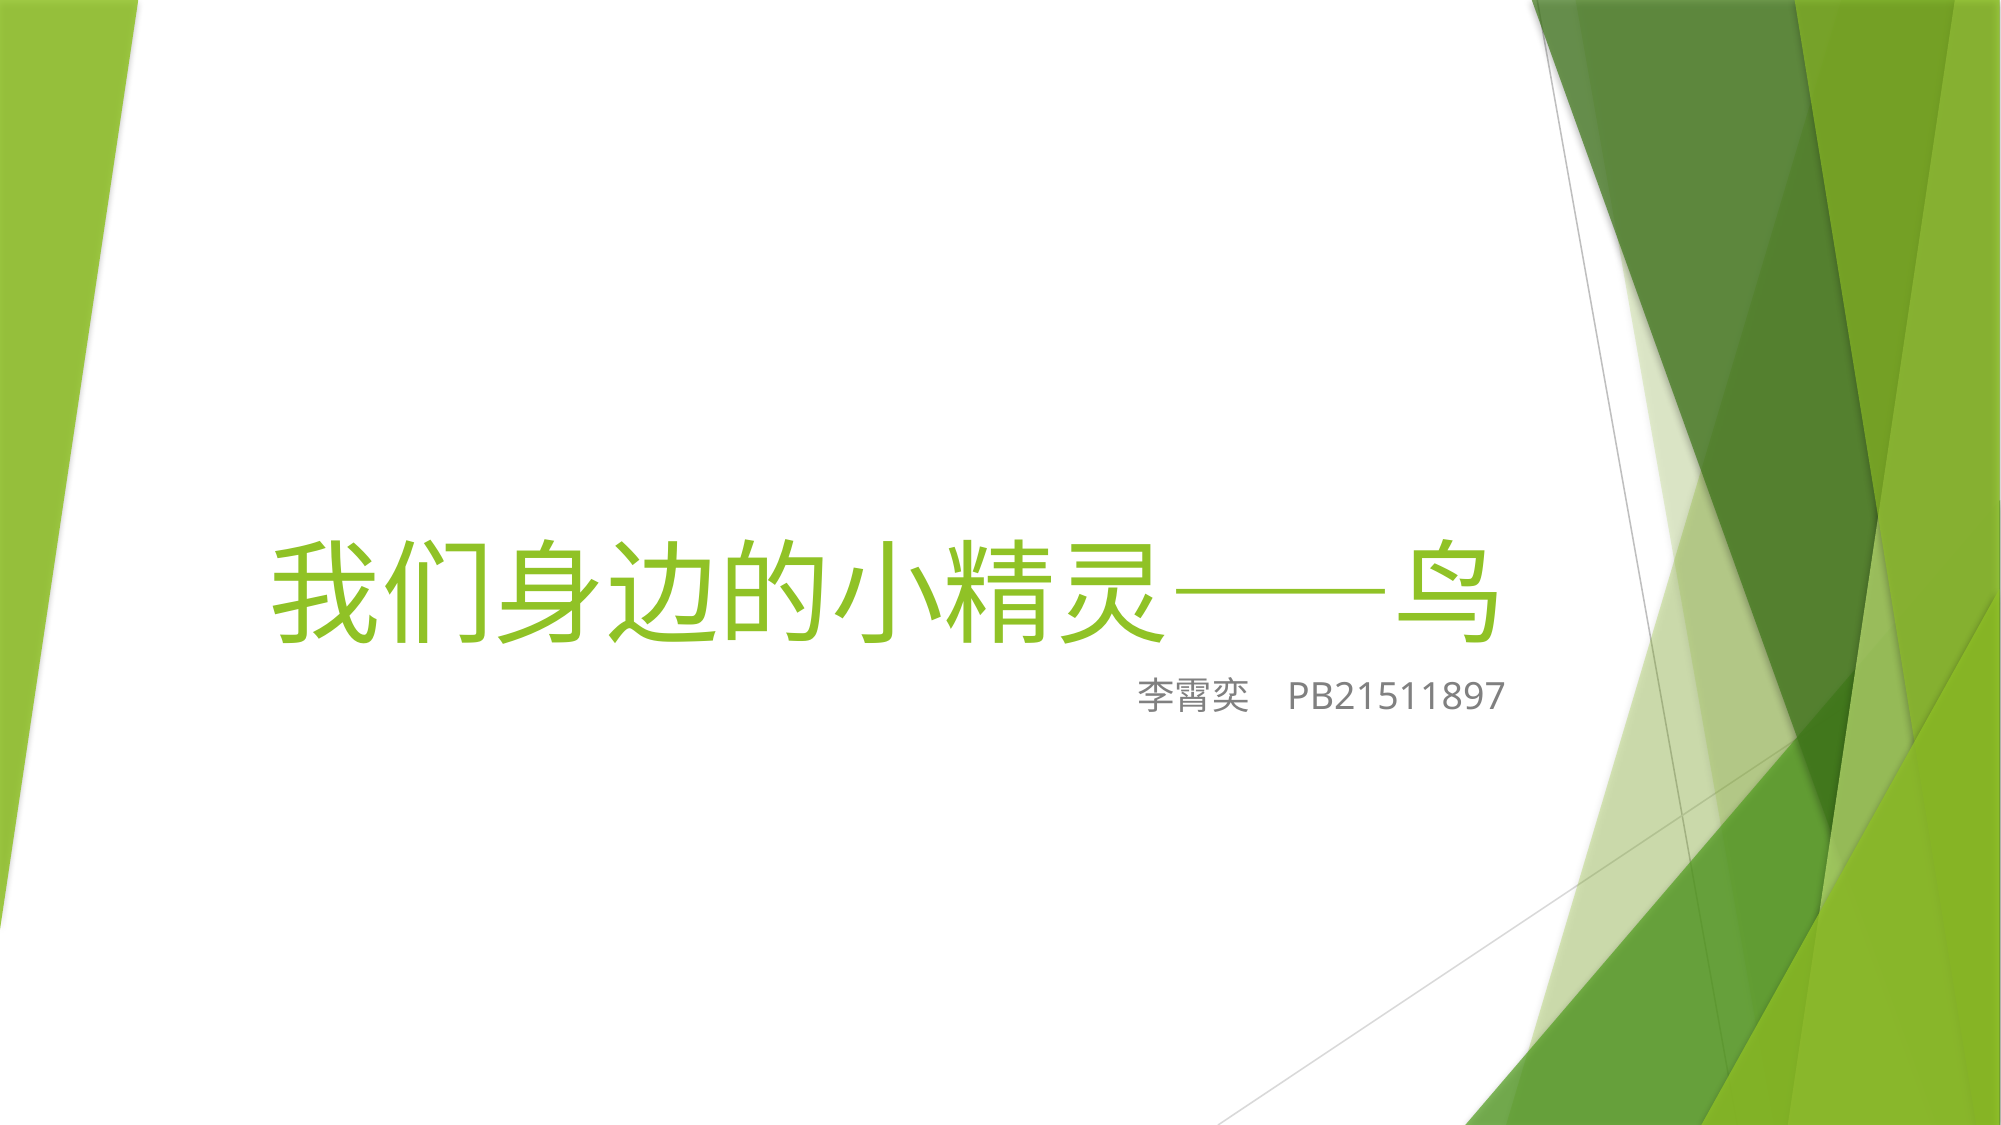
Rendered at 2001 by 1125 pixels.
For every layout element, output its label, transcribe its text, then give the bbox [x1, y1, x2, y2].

subtitle 李霄奕 PB21511897 [247, 664, 1522, 845]
title 我们身边的小精灵——鸟 [247, 394, 1522, 664]
